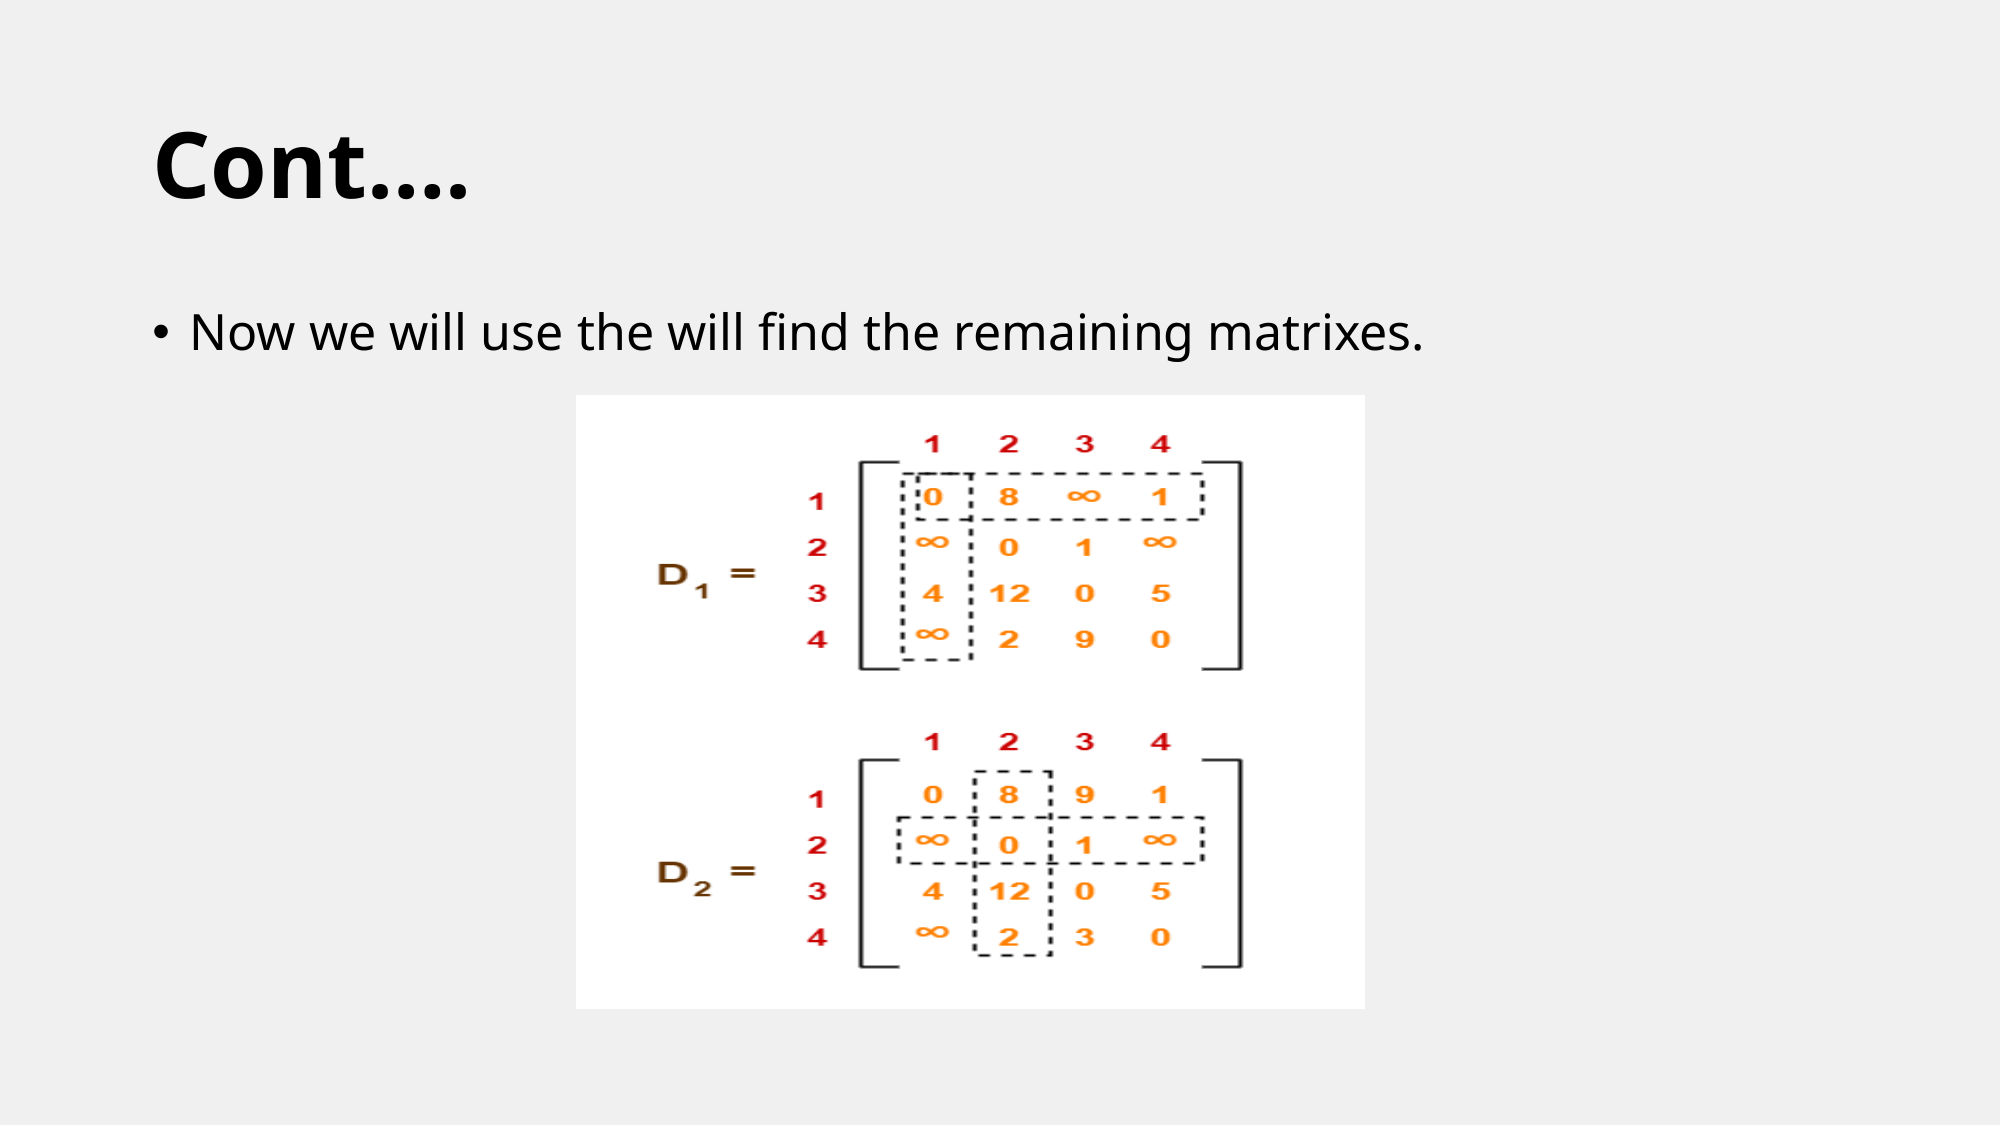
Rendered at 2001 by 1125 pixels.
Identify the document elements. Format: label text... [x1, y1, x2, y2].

picture [575, 395, 1365, 1009]
list Now we will use the will find the remaining matrixes. [137, 299, 1863, 1014]
title Cont…. [137, 59, 1863, 278]
